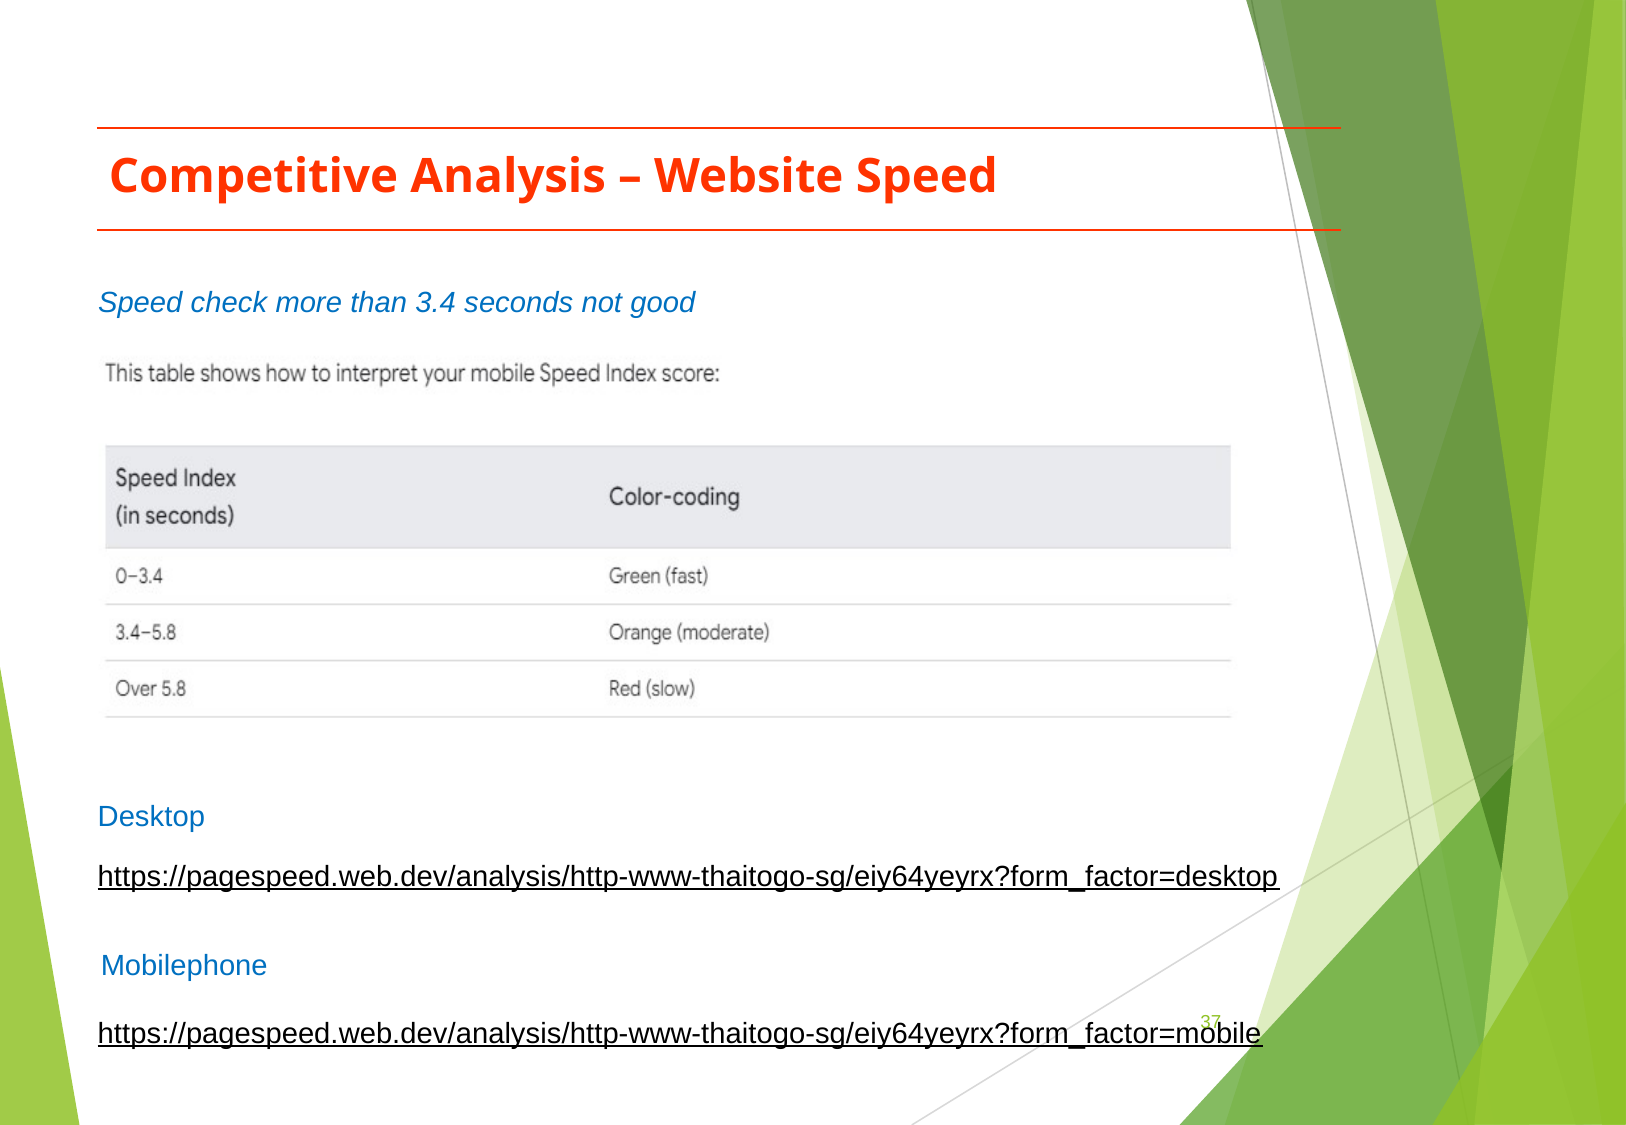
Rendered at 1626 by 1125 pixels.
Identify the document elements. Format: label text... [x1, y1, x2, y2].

text_box https://pagespeed.web.dev/analysis/http-www-thaitogo-sg/eiy64yeyrx?form_factor=desktop [82, 849, 1317, 935]
text_box Desktop [82, 789, 221, 840]
slide_number ‹#› [1145, 991, 1237, 1051]
picture [77, 344, 1260, 744]
text_box https://pagespeed.web.dev/analysis/http-www-thaitogo-sg/eiy64yeyrx?form_factor=mobile [82, 1006, 1279, 1092]
text_box Speed check more than 3.4 seconds not good [83, 279, 713, 327]
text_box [96, 128, 1461, 231]
text_box Mobilephone [85, 939, 285, 989]
